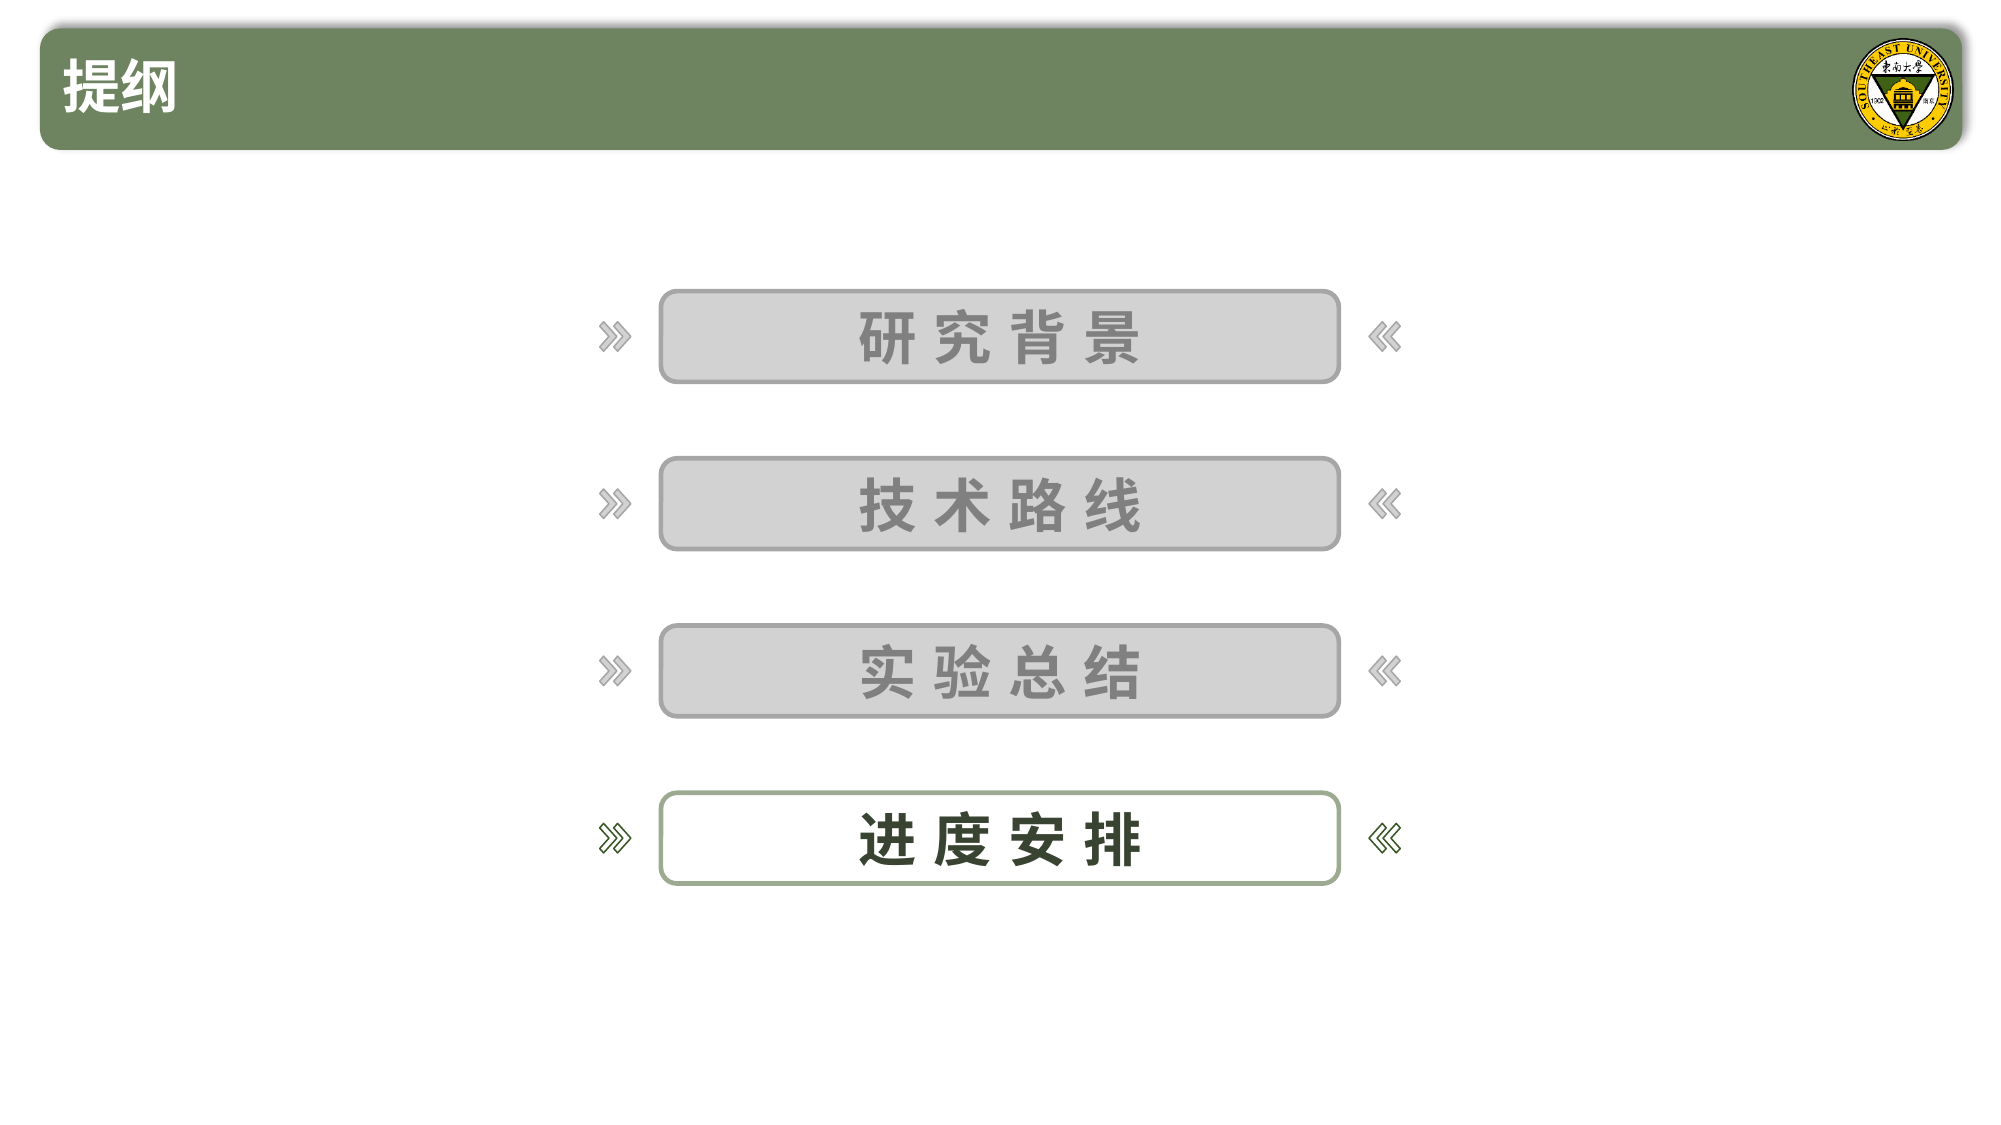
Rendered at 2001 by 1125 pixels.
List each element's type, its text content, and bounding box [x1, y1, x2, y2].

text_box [599, 291, 1401, 884]
list 提纲 [47, 42, 1709, 136]
picture [1852, 38, 1954, 141]
